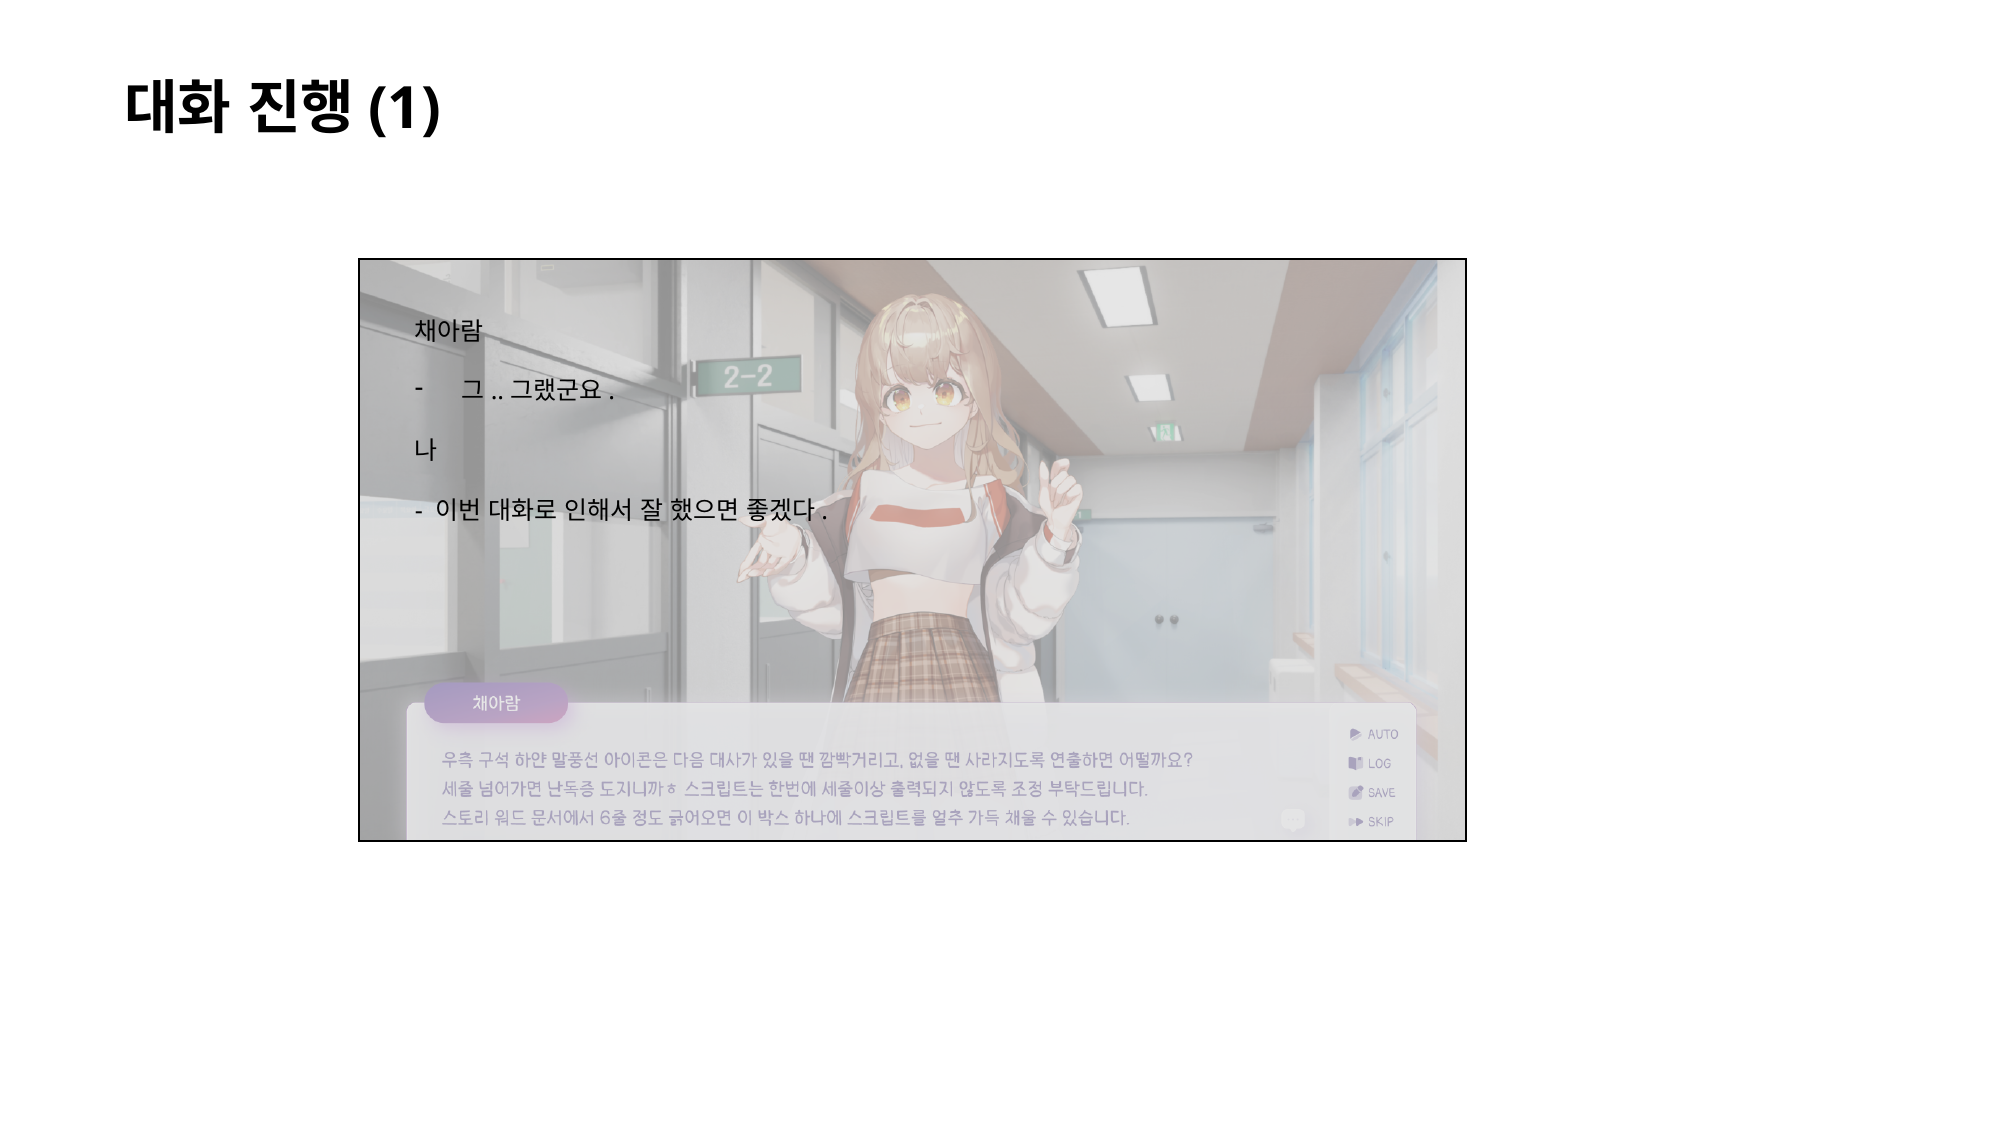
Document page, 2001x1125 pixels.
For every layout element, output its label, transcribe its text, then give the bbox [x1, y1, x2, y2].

text_box 대화 진행(1) [109, 62, 599, 148]
picture [359, 259, 1466, 842]
